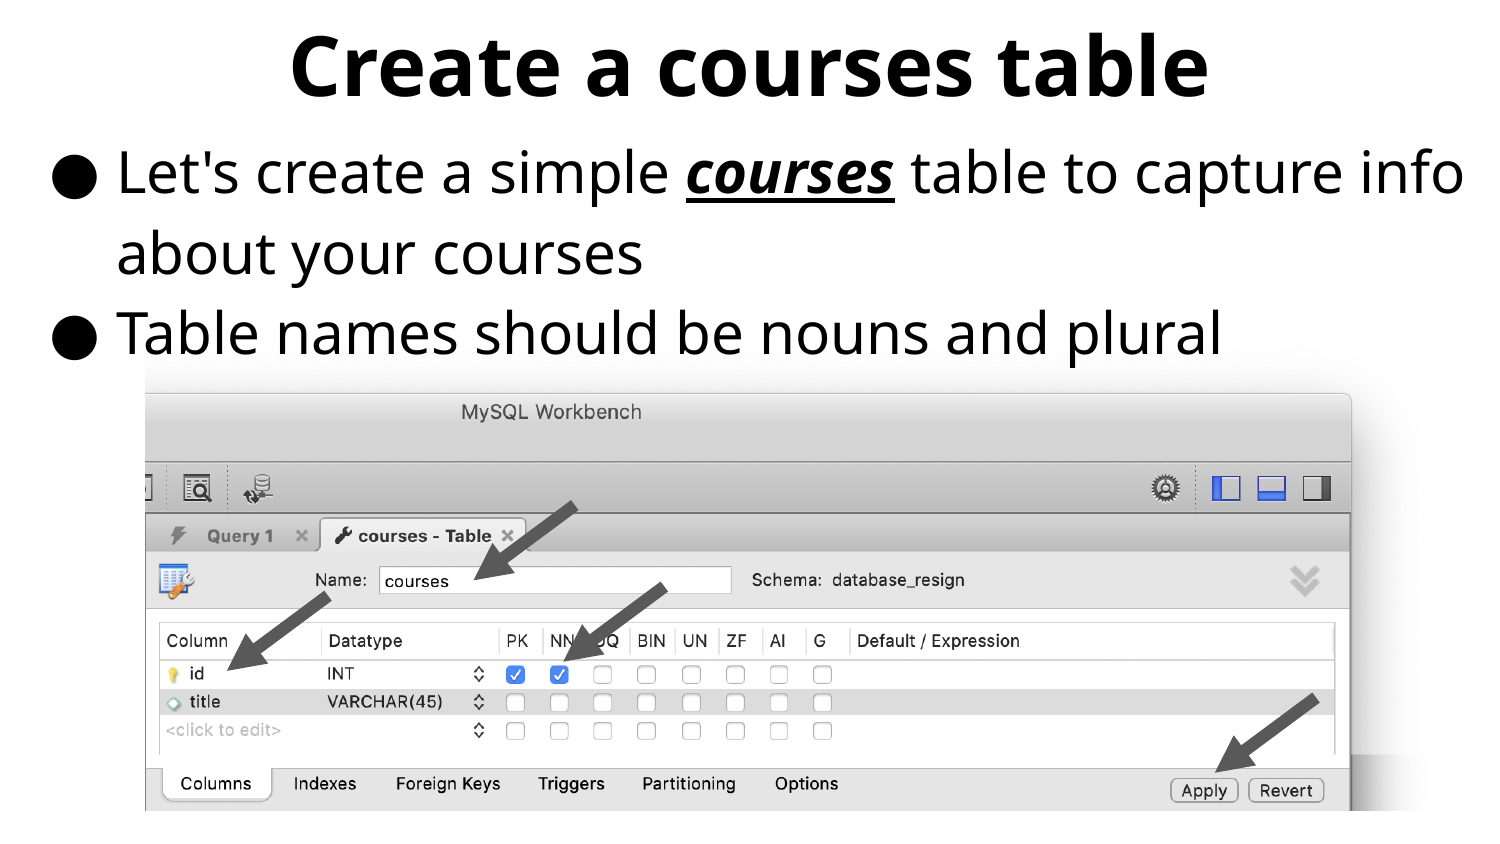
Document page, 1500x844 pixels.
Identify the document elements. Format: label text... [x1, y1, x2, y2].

title Create a courses table [0, 0, 1500, 111]
list Let's create a simple courses table to capture info about your courses Table names should be nouns and plural [26, 110, 1500, 376]
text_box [562, 586, 665, 662]
picture [144, 334, 1438, 811]
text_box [473, 504, 575, 581]
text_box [226, 595, 329, 672]
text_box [1214, 697, 1317, 773]
